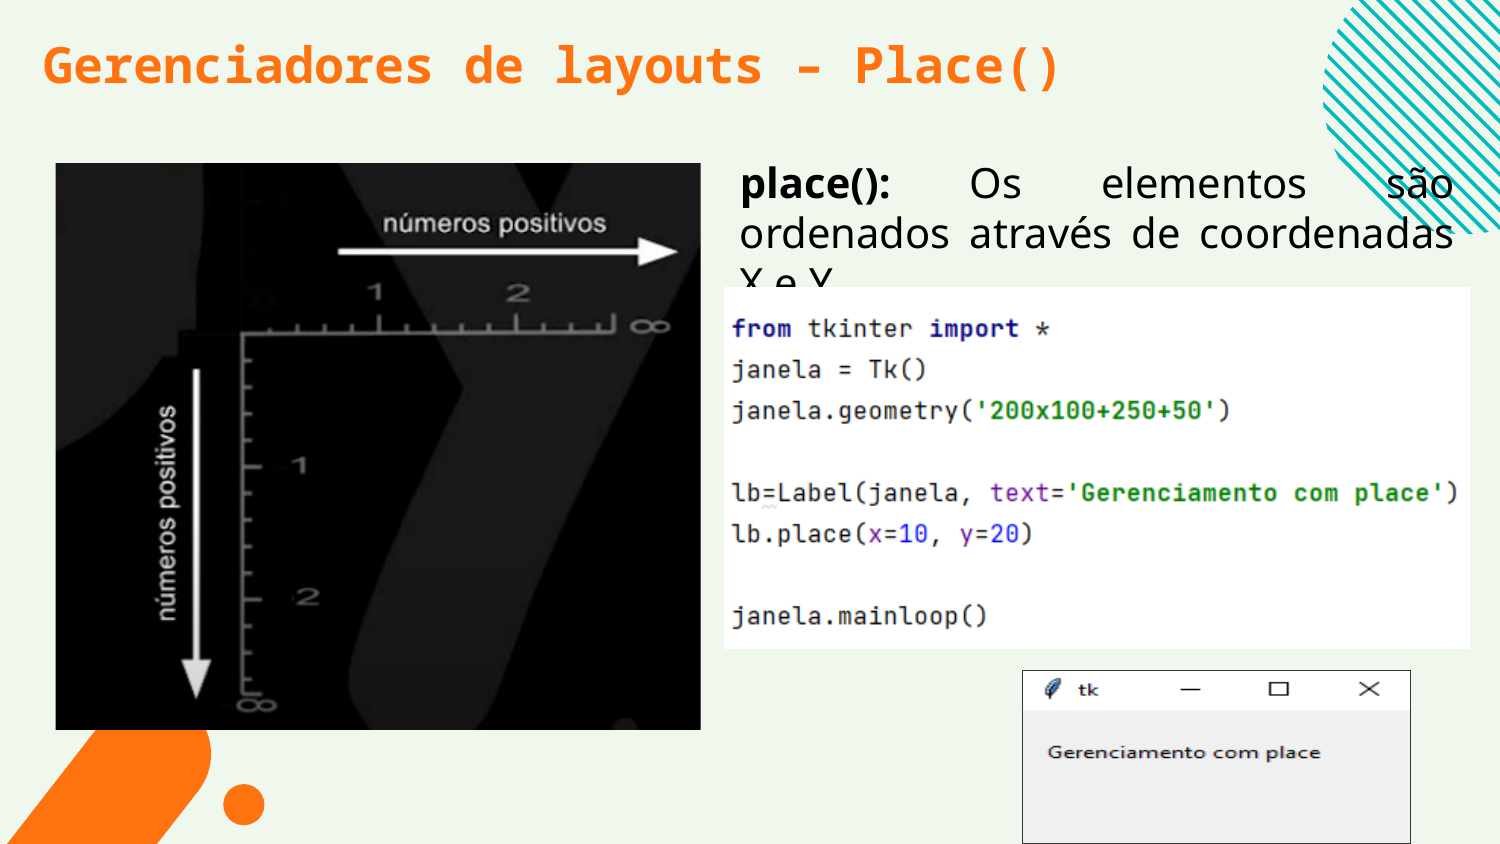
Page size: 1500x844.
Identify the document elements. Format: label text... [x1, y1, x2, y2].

text_box Gerenciadores de layouts – Place() [28, 18, 1177, 111]
picture [55, 162, 701, 730]
picture [1022, 669, 1411, 844]
picture [724, 286, 1470, 649]
text_box place(): Os elementos são ordenados através de coordenadas X e Y. [724, 149, 1470, 286]
